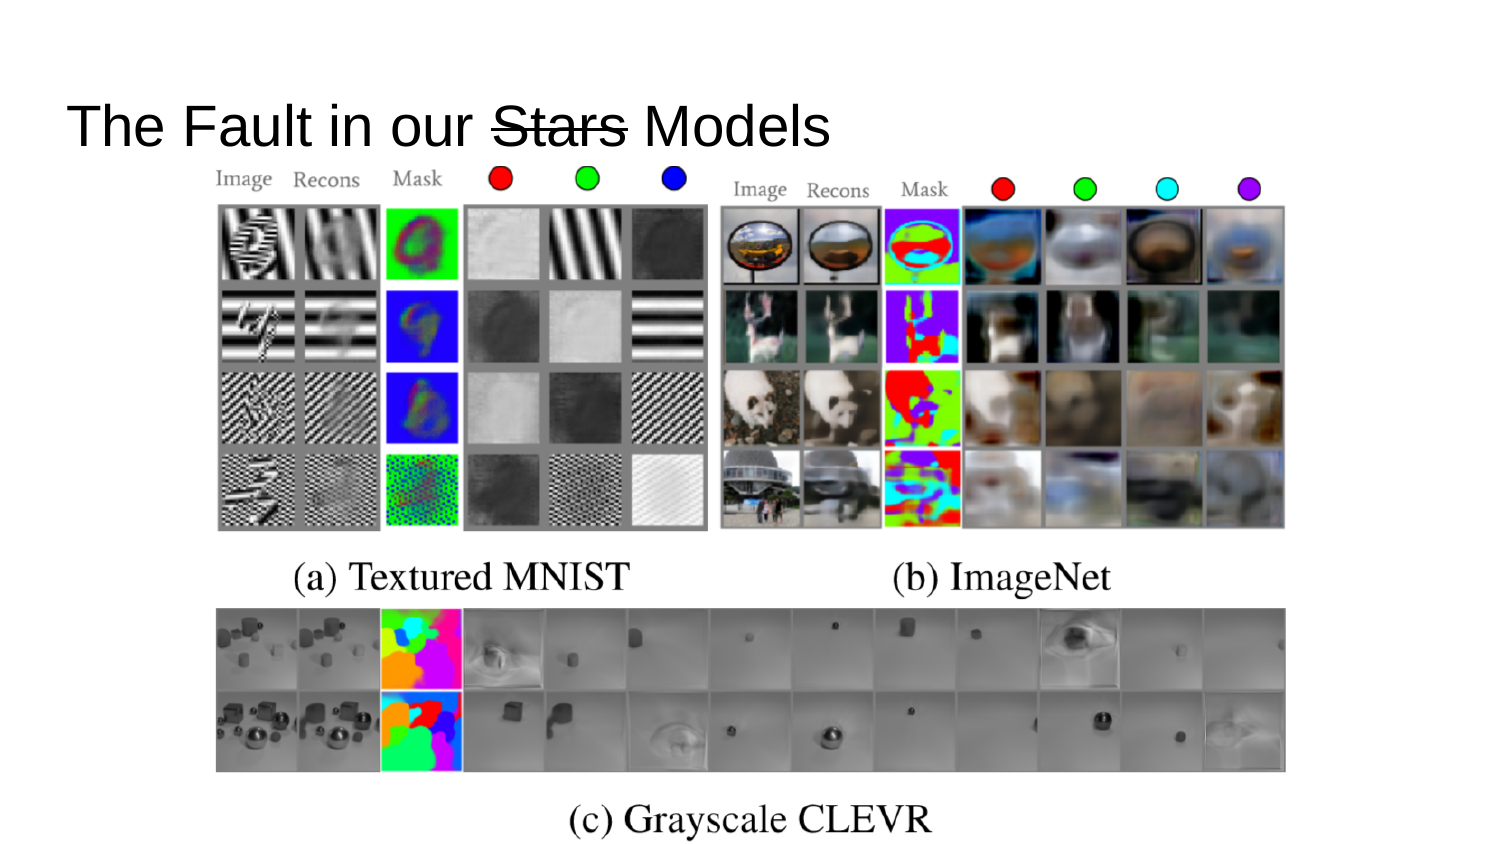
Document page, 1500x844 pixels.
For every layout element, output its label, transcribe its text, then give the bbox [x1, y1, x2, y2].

picture [202, 166, 1298, 844]
title The Fault in our Stars Models [51, 72, 1449, 167]
